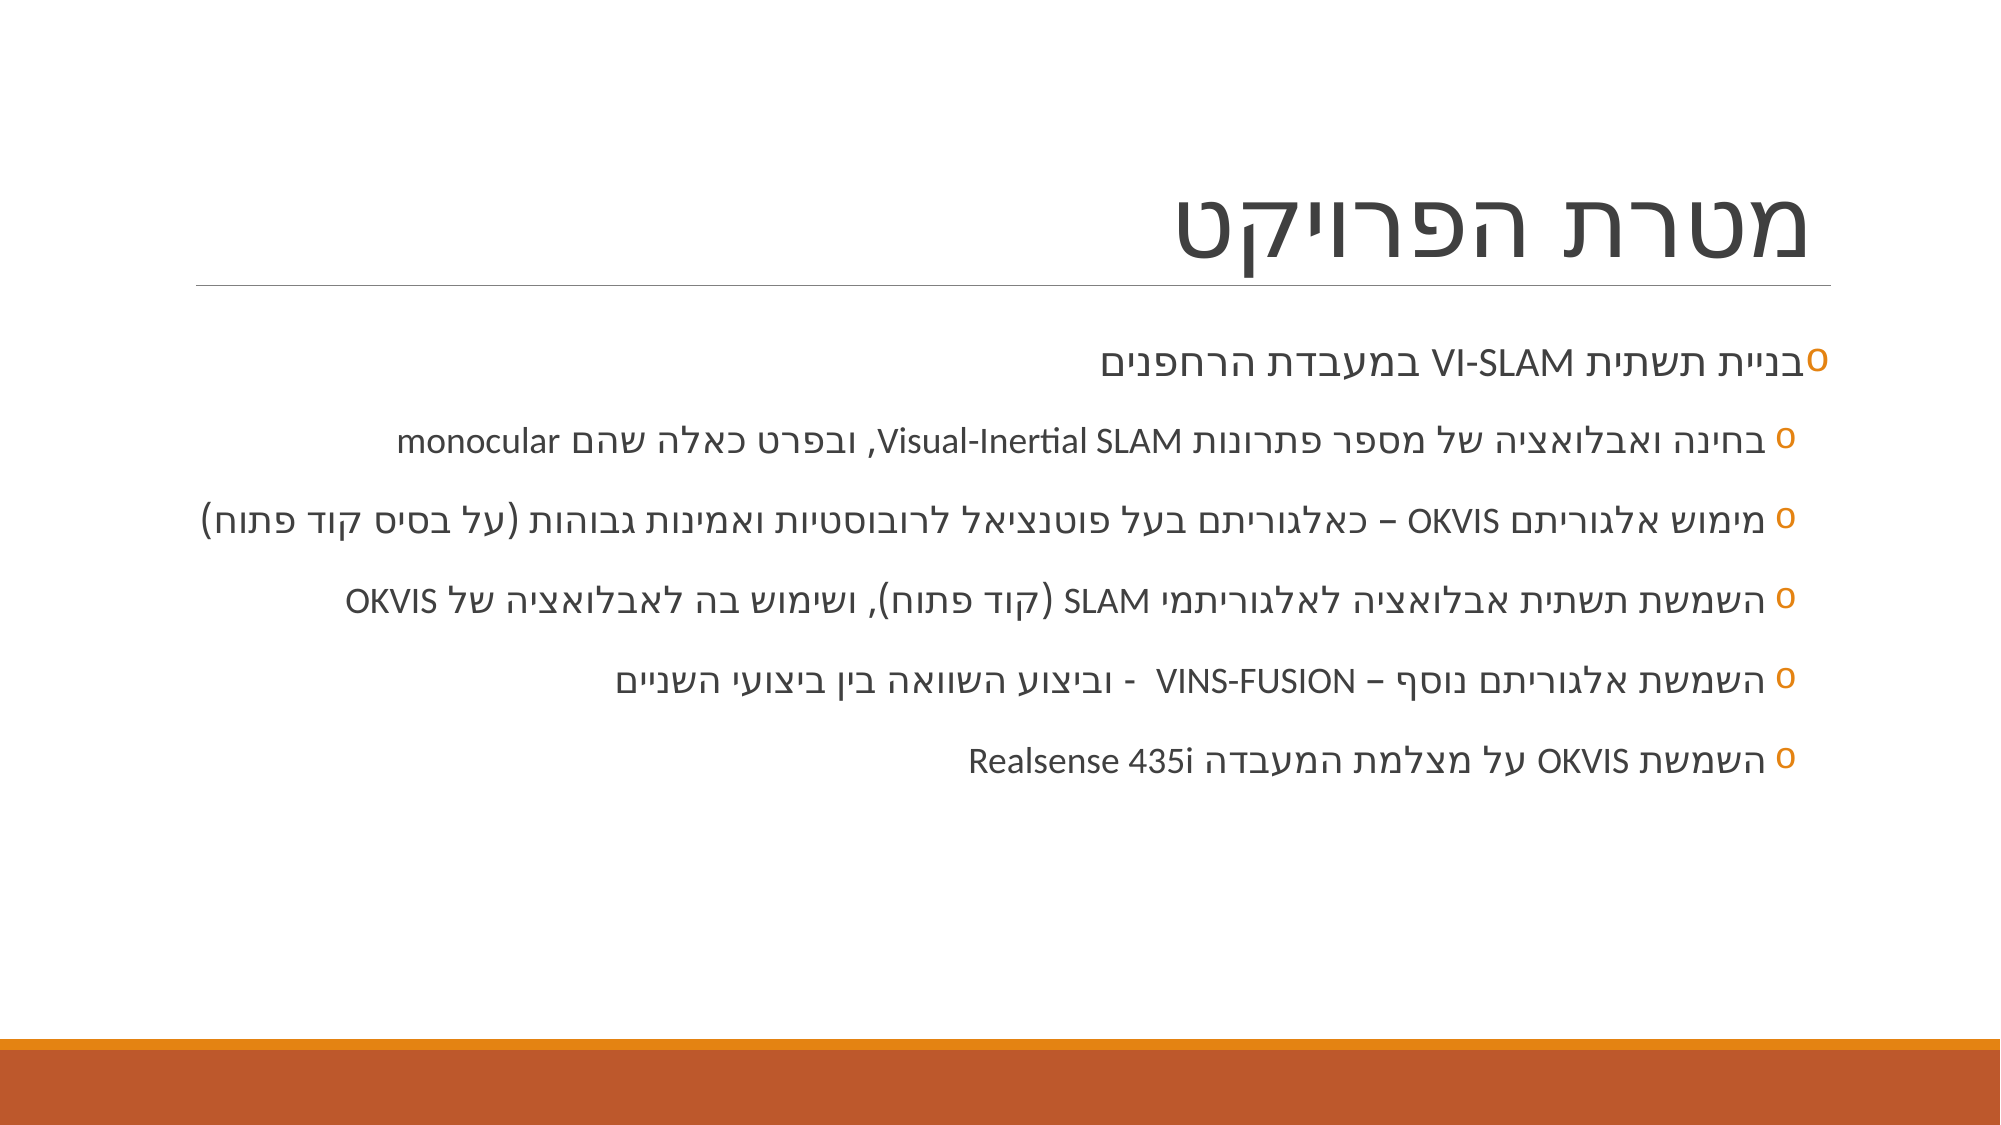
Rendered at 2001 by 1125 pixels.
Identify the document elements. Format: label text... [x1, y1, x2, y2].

list בניית תשתית VI-SLAM במעבדת הרחפנים בחינה ואבלואציה של מספר פתרונות Visual-Inertial SLAM, ובפרט כאלה שהם monocular מימוש אלגוריתם OKVIS – כאלגוריתם בעל פוטנציאל לרובוסטיות ואמינות גבוהות (על בסיס קוד פתוח) השמשת תשתית אבלואציה לאלגוריתמי SLAM (קוד פתוח), ושימוש בה לאבלואציה של OKVIS השמשת אלגוריתם נוסף – VINS-FUSION - וביצוע השוואה בין ביצועי השניים השמשת OKVIS על מצלמת המעבדה Realsense 435i [180, 302, 1830, 963]
title מטרת הפרויקט [180, 47, 1830, 285]
